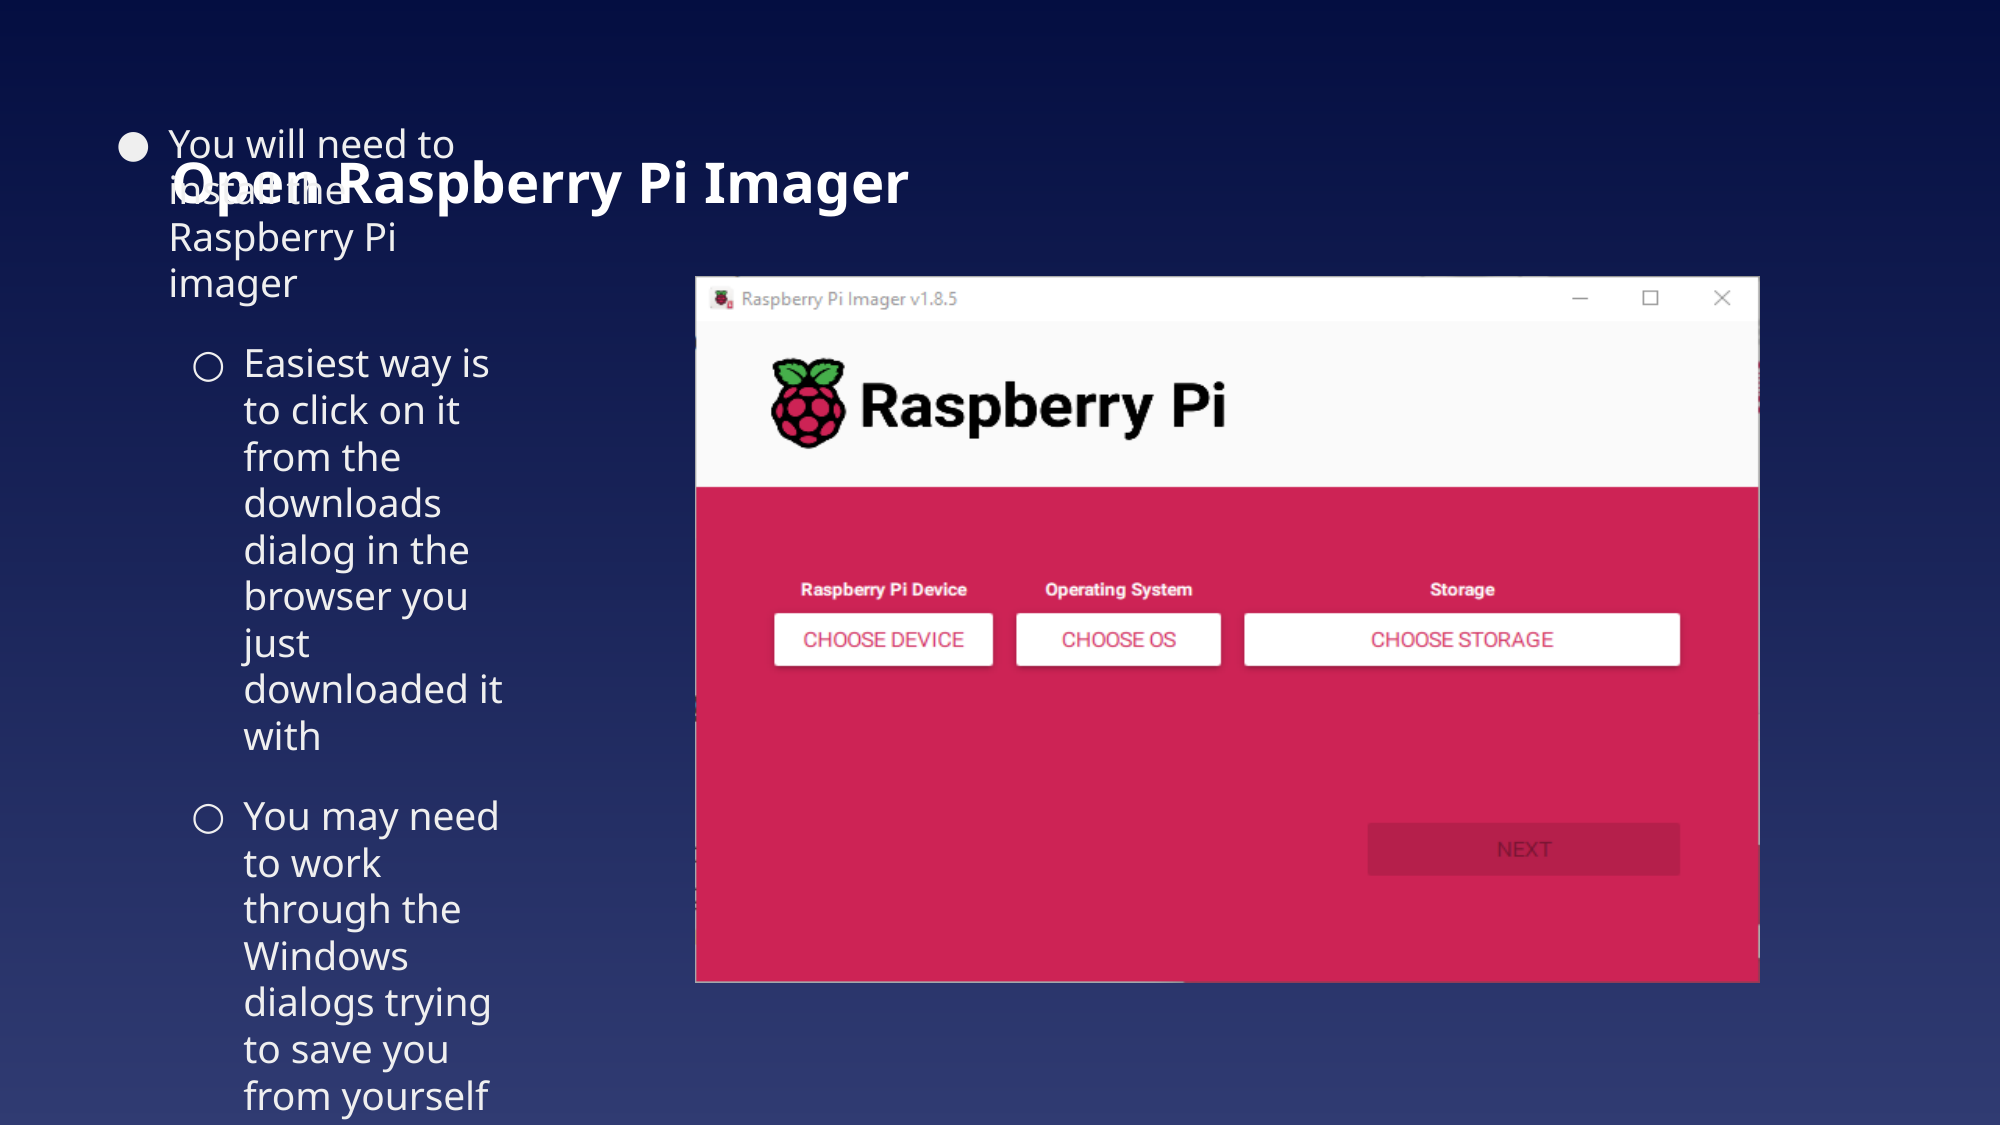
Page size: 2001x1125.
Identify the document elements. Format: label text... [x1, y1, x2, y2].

title Open Raspberry Pi Imager [156, 118, 1844, 244]
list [694, 276, 1760, 983]
text_box You will need to install the Raspberry Pi imager Easiest way is to click on it from the downloads dialog in the browser you just downloaded it with You may need to work through the Windows dialogs trying to save you from yourself [78, 261, 549, 976]
